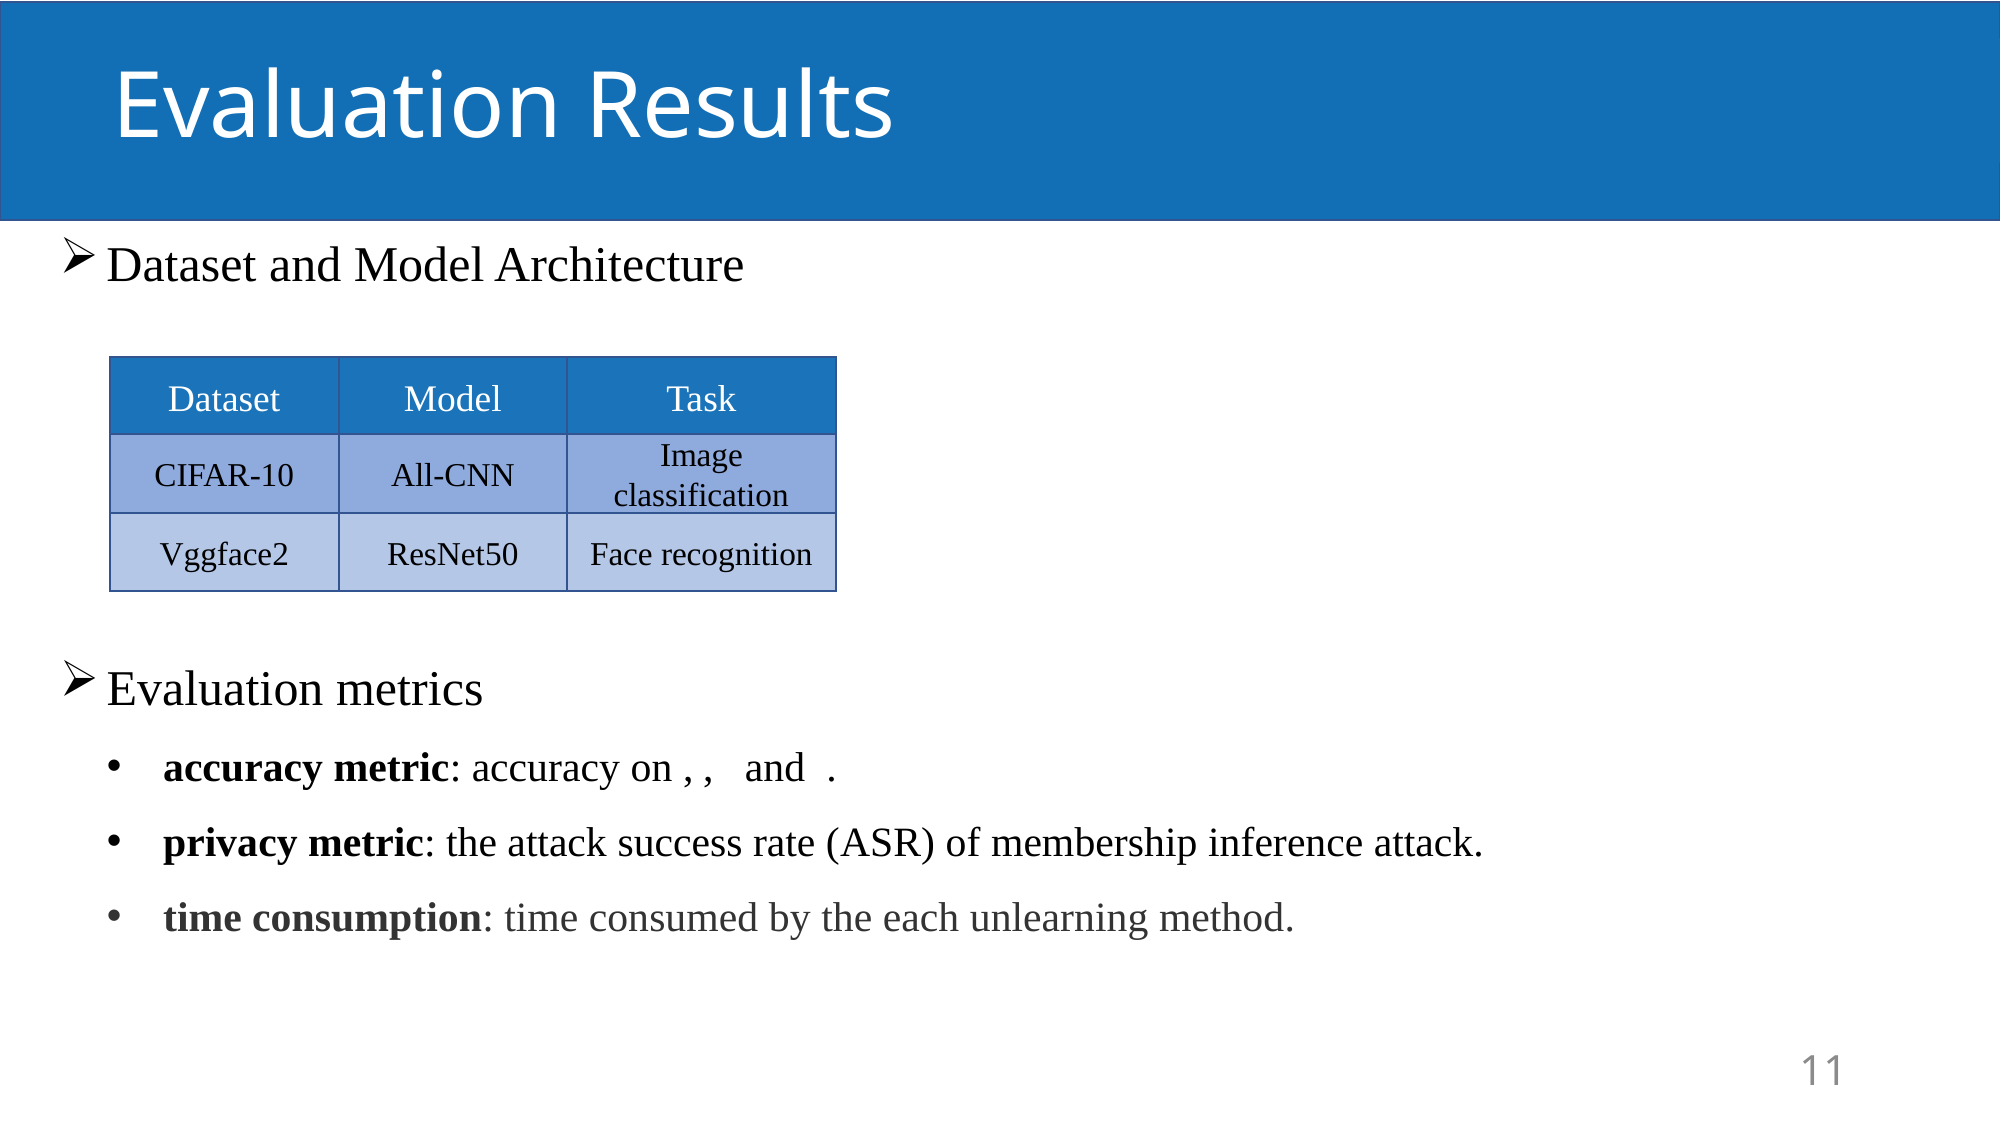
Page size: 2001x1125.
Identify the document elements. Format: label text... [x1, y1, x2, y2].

text_box [0, 1, 2000, 221]
text_box Dataset and Model Architecture [44, 224, 1046, 300]
slide_number 11 [1412, 1042, 1863, 1103]
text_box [110, 356, 836, 591]
text_box Evaluation Results [97, 38, 2000, 163]
